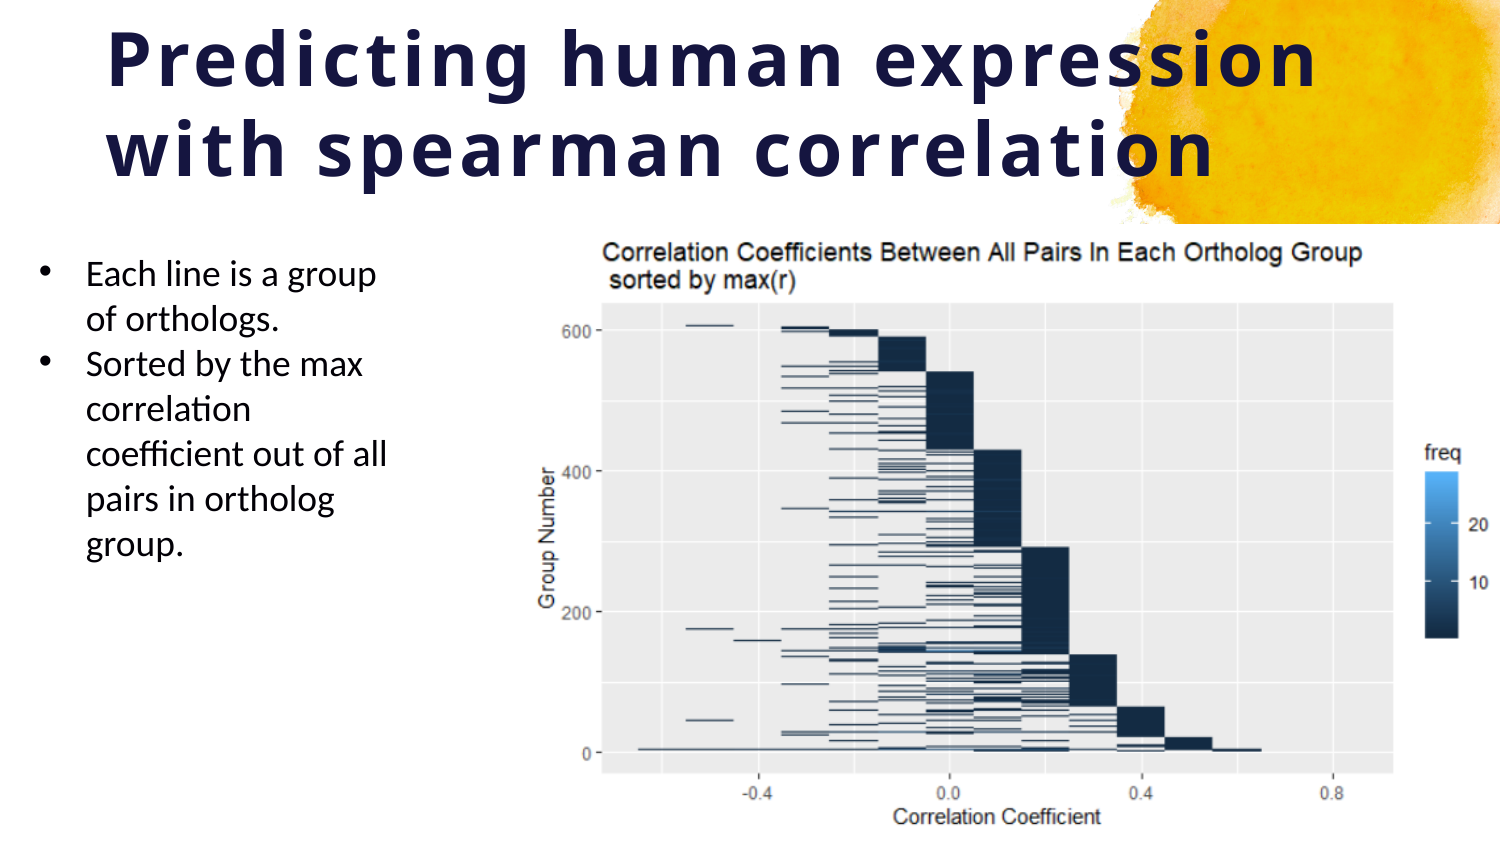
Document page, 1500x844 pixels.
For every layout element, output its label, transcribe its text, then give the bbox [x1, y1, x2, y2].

picture [524, 0, 1500, 844]
text_box Each line is a group of orthologs. Sorted by the max correlation coefficient out of all pairs in ortholog group. [24, 241, 416, 571]
text_box Predicting human expression with spearman correlation [90, 4, 1089, 200]
